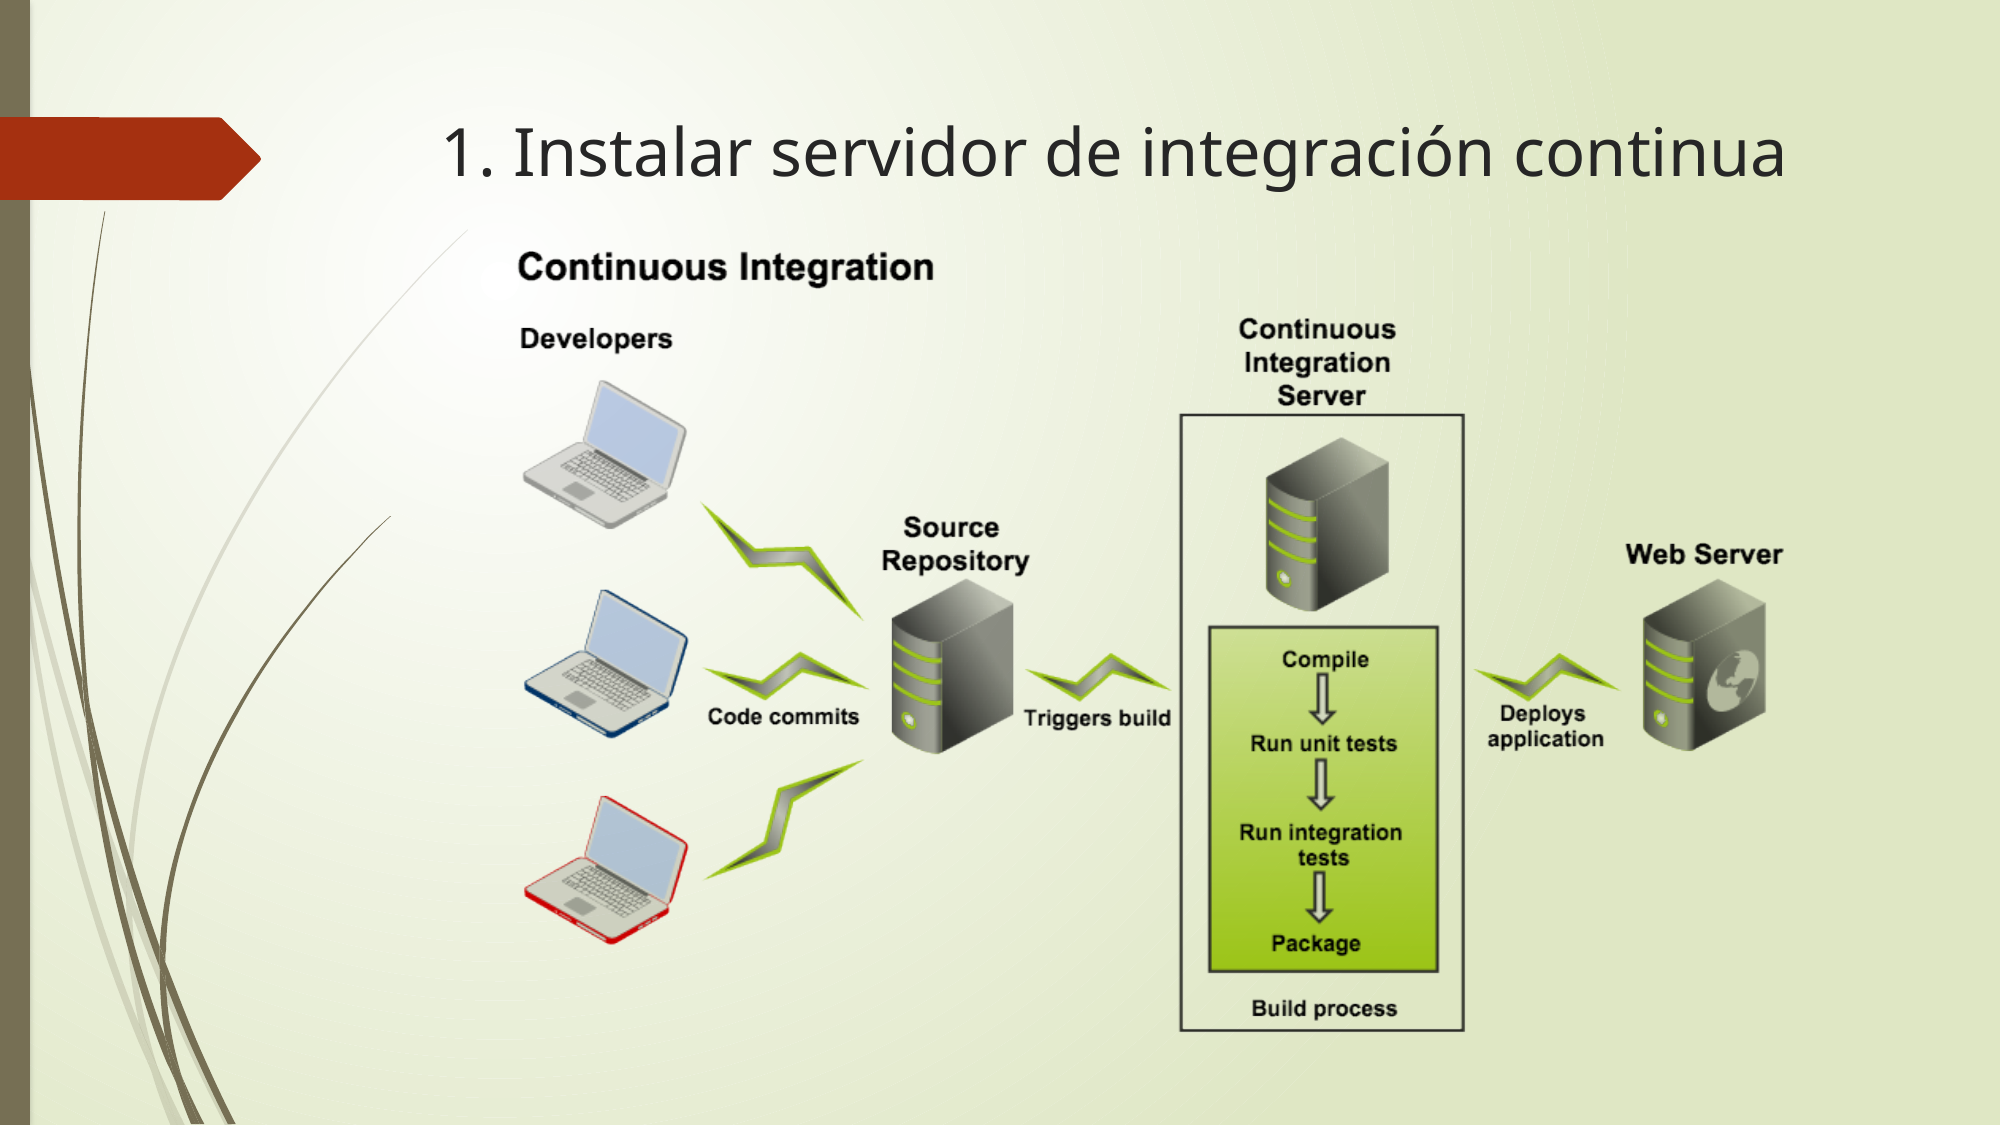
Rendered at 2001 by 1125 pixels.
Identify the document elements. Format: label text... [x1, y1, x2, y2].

title 1. Instalar servidor de integración continua [425, 102, 1888, 313]
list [490, 236, 1822, 1053]
